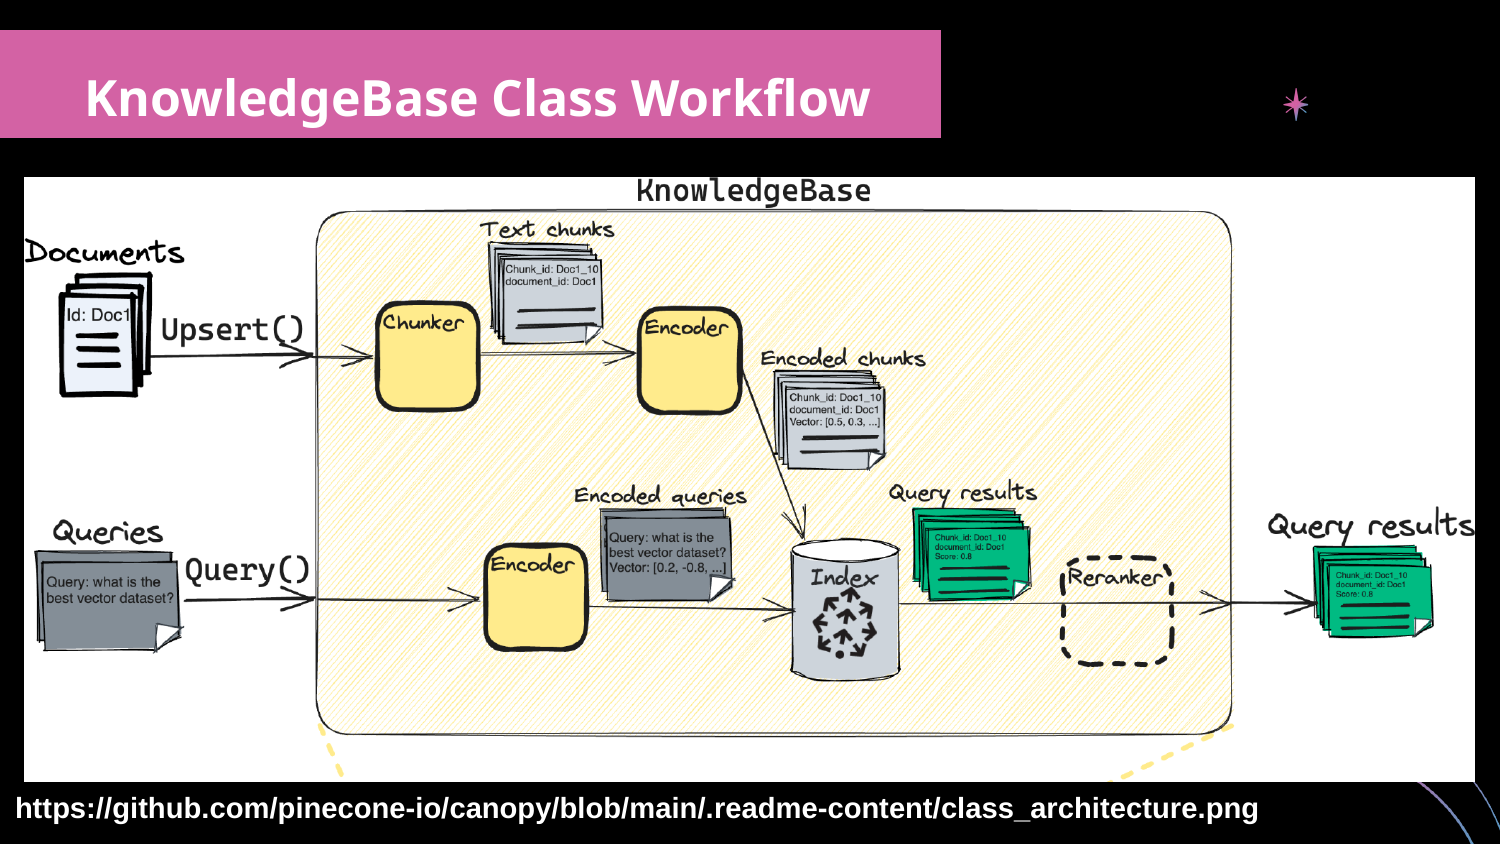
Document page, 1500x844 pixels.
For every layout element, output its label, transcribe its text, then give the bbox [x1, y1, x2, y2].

text_box [1283, 88, 1309, 121]
text_box [1282, 839, 1500, 844]
text_box https://github.com/pinecone-io/canopy/blob/main/.readme-content/class_architecture.png [0, 774, 1500, 839]
picture [24, 177, 1476, 782]
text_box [0, 20, 942, 139]
